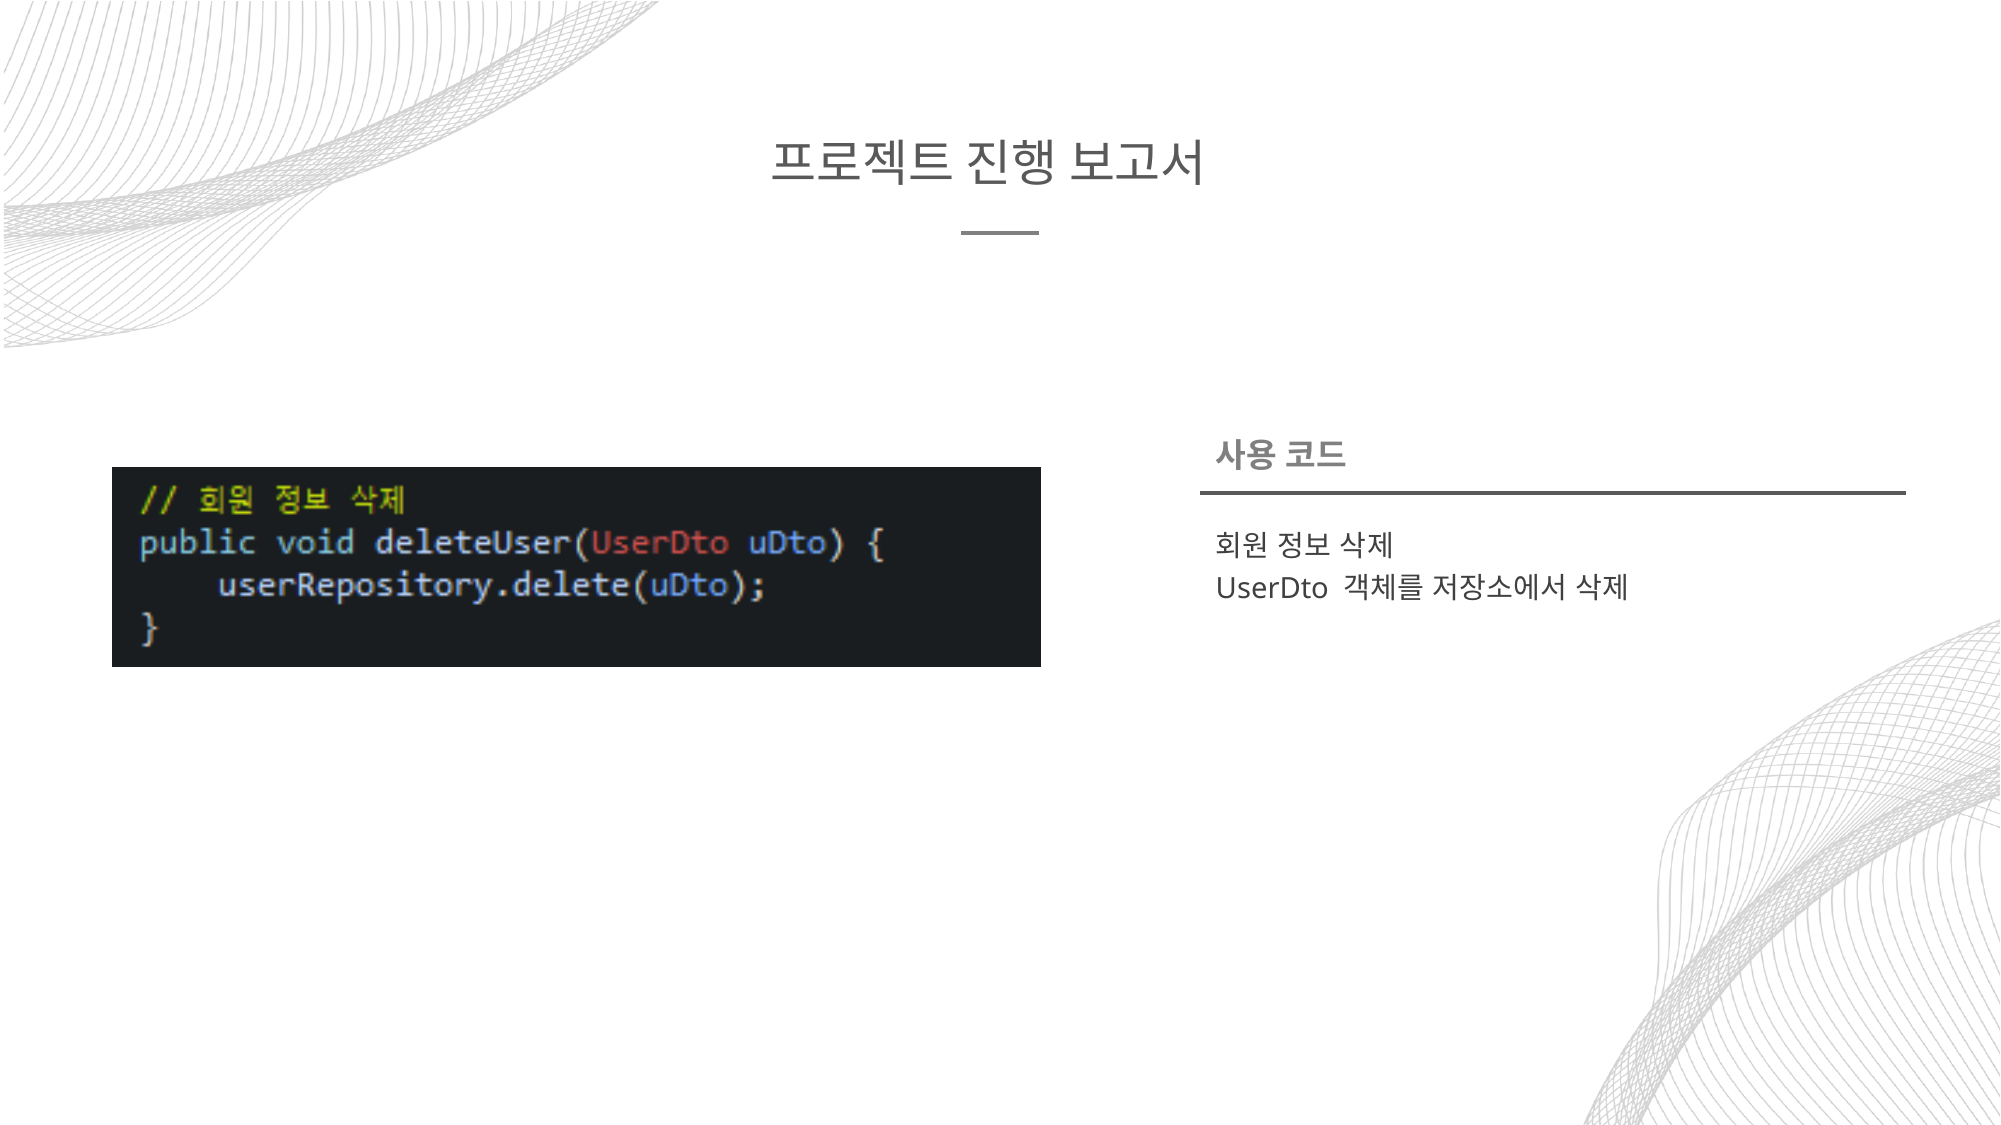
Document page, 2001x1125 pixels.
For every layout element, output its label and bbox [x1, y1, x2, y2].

picture [112, 467, 1041, 667]
text_box [118, 123, 1907, 1007]
